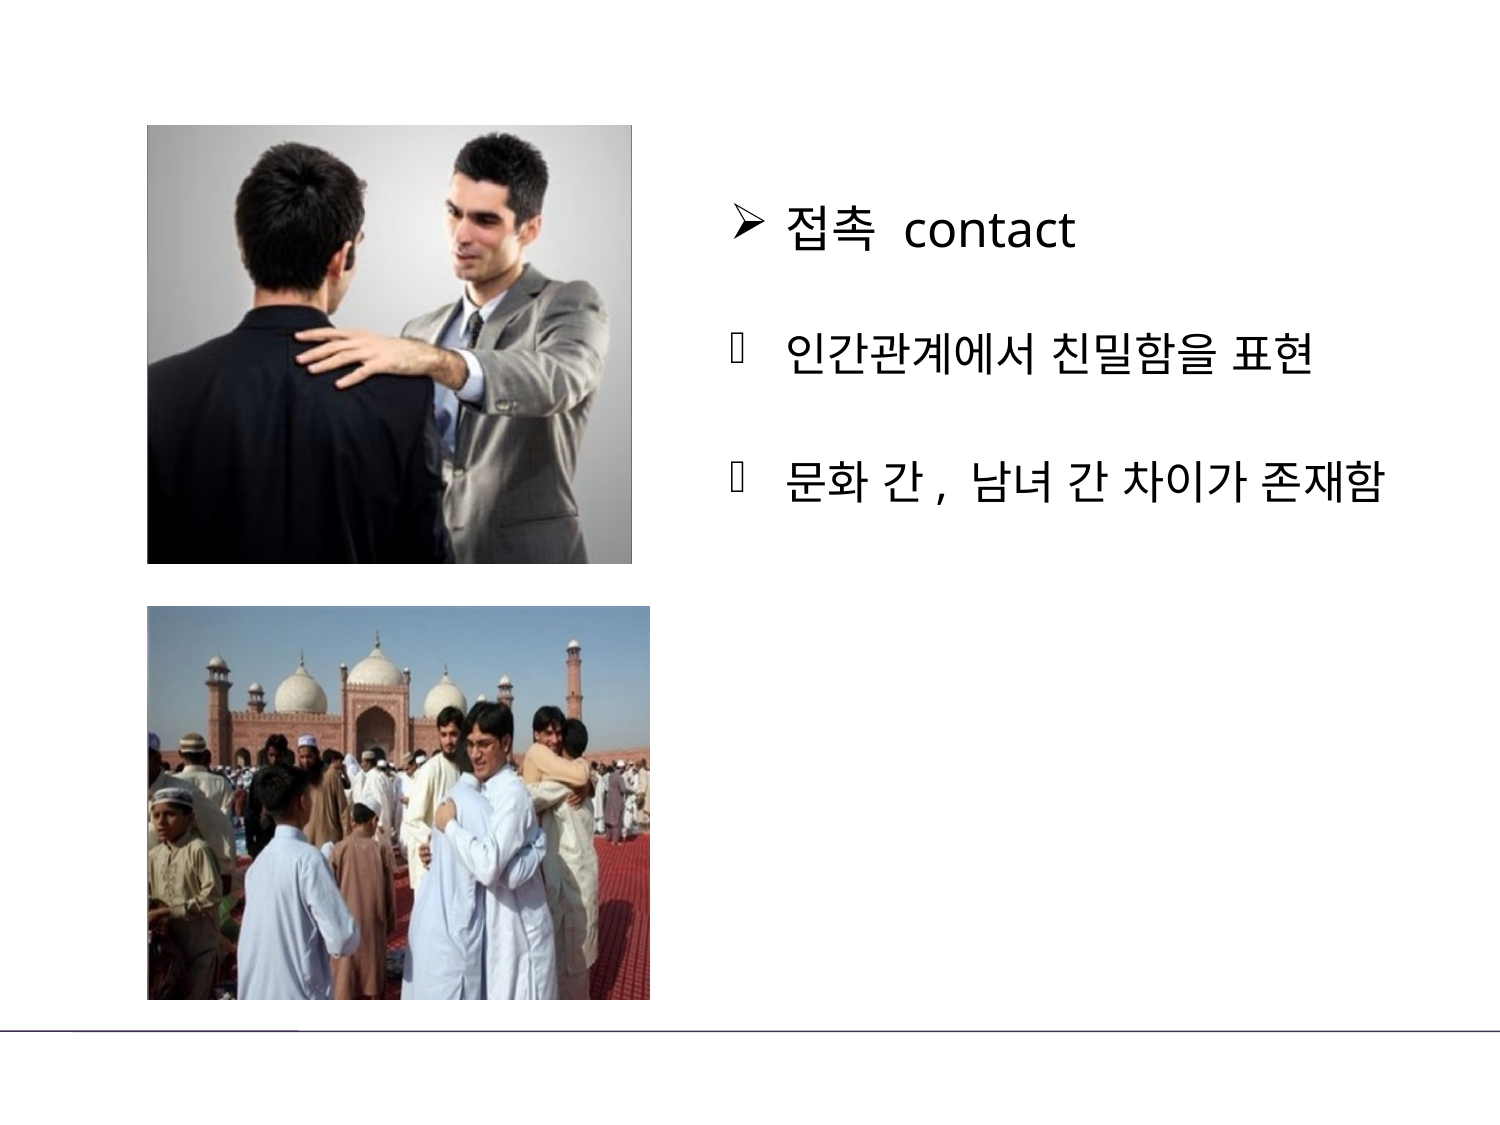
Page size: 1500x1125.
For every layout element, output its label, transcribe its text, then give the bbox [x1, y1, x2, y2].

list 접촉 contact 인간관계에서 친밀함을 표현 문화 간, 남녀 간 차이가 존재함 [714, 125, 1412, 1006]
picture [147, 125, 633, 564]
picture [147, 606, 650, 1000]
